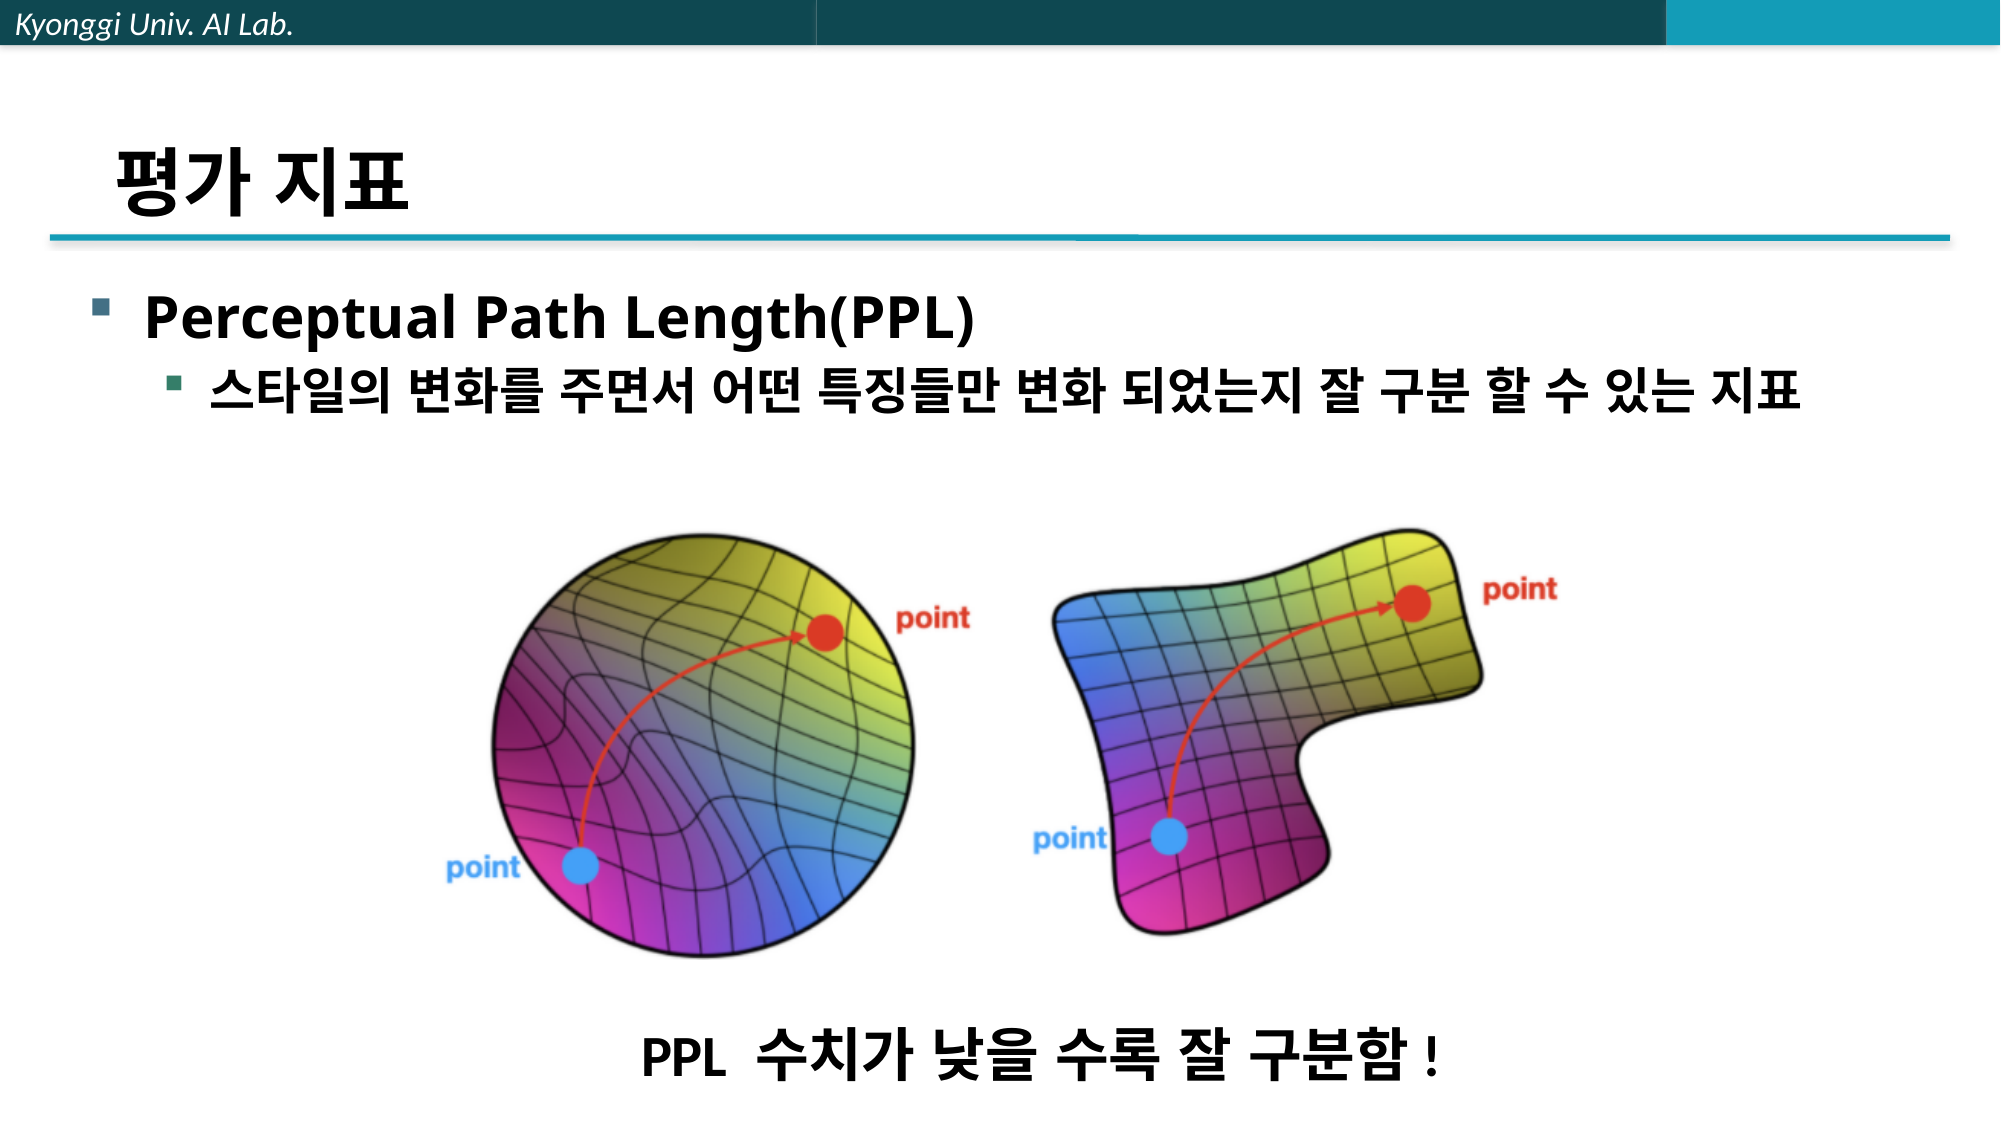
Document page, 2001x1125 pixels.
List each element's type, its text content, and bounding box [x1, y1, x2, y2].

picture [376, 503, 1582, 960]
title 평가 지표 [99, 45, 1900, 233]
list Perceptual Path Length(PPL) 스타일의 변화를 주면서 어떤 특징들만 변화 되었는지 잘 구분 할 수 있는 지표 [72, 272, 1886, 1085]
text_box PPL 수치가 낮을 수록 잘 구분함! [326, 1011, 1756, 1096]
